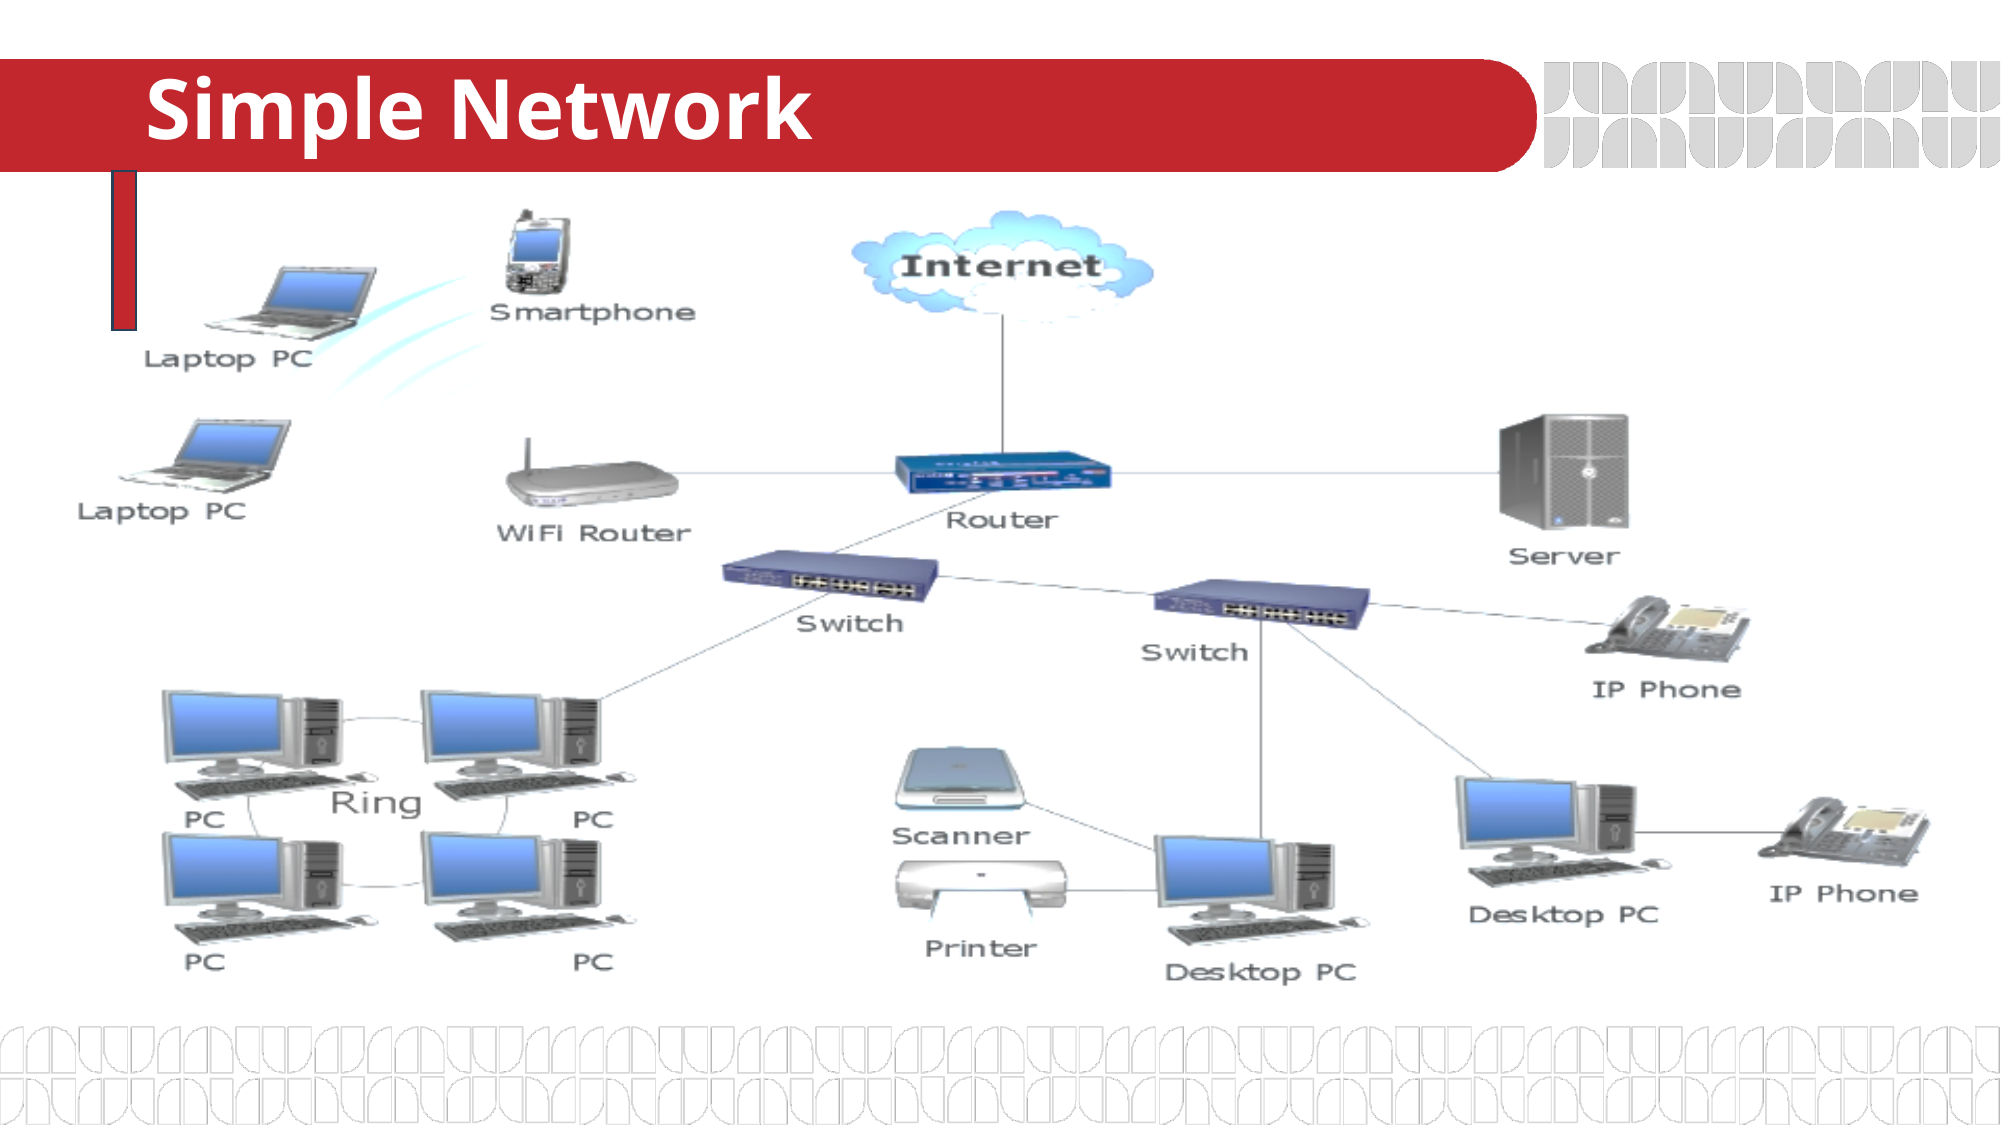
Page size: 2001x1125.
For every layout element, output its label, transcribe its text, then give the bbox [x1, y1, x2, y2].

picture [0, 59, 2000, 1017]
title Simple Network [130, 59, 1507, 170]
picture [1542, 59, 2001, 168]
picture [0, 1026, 2000, 1125]
